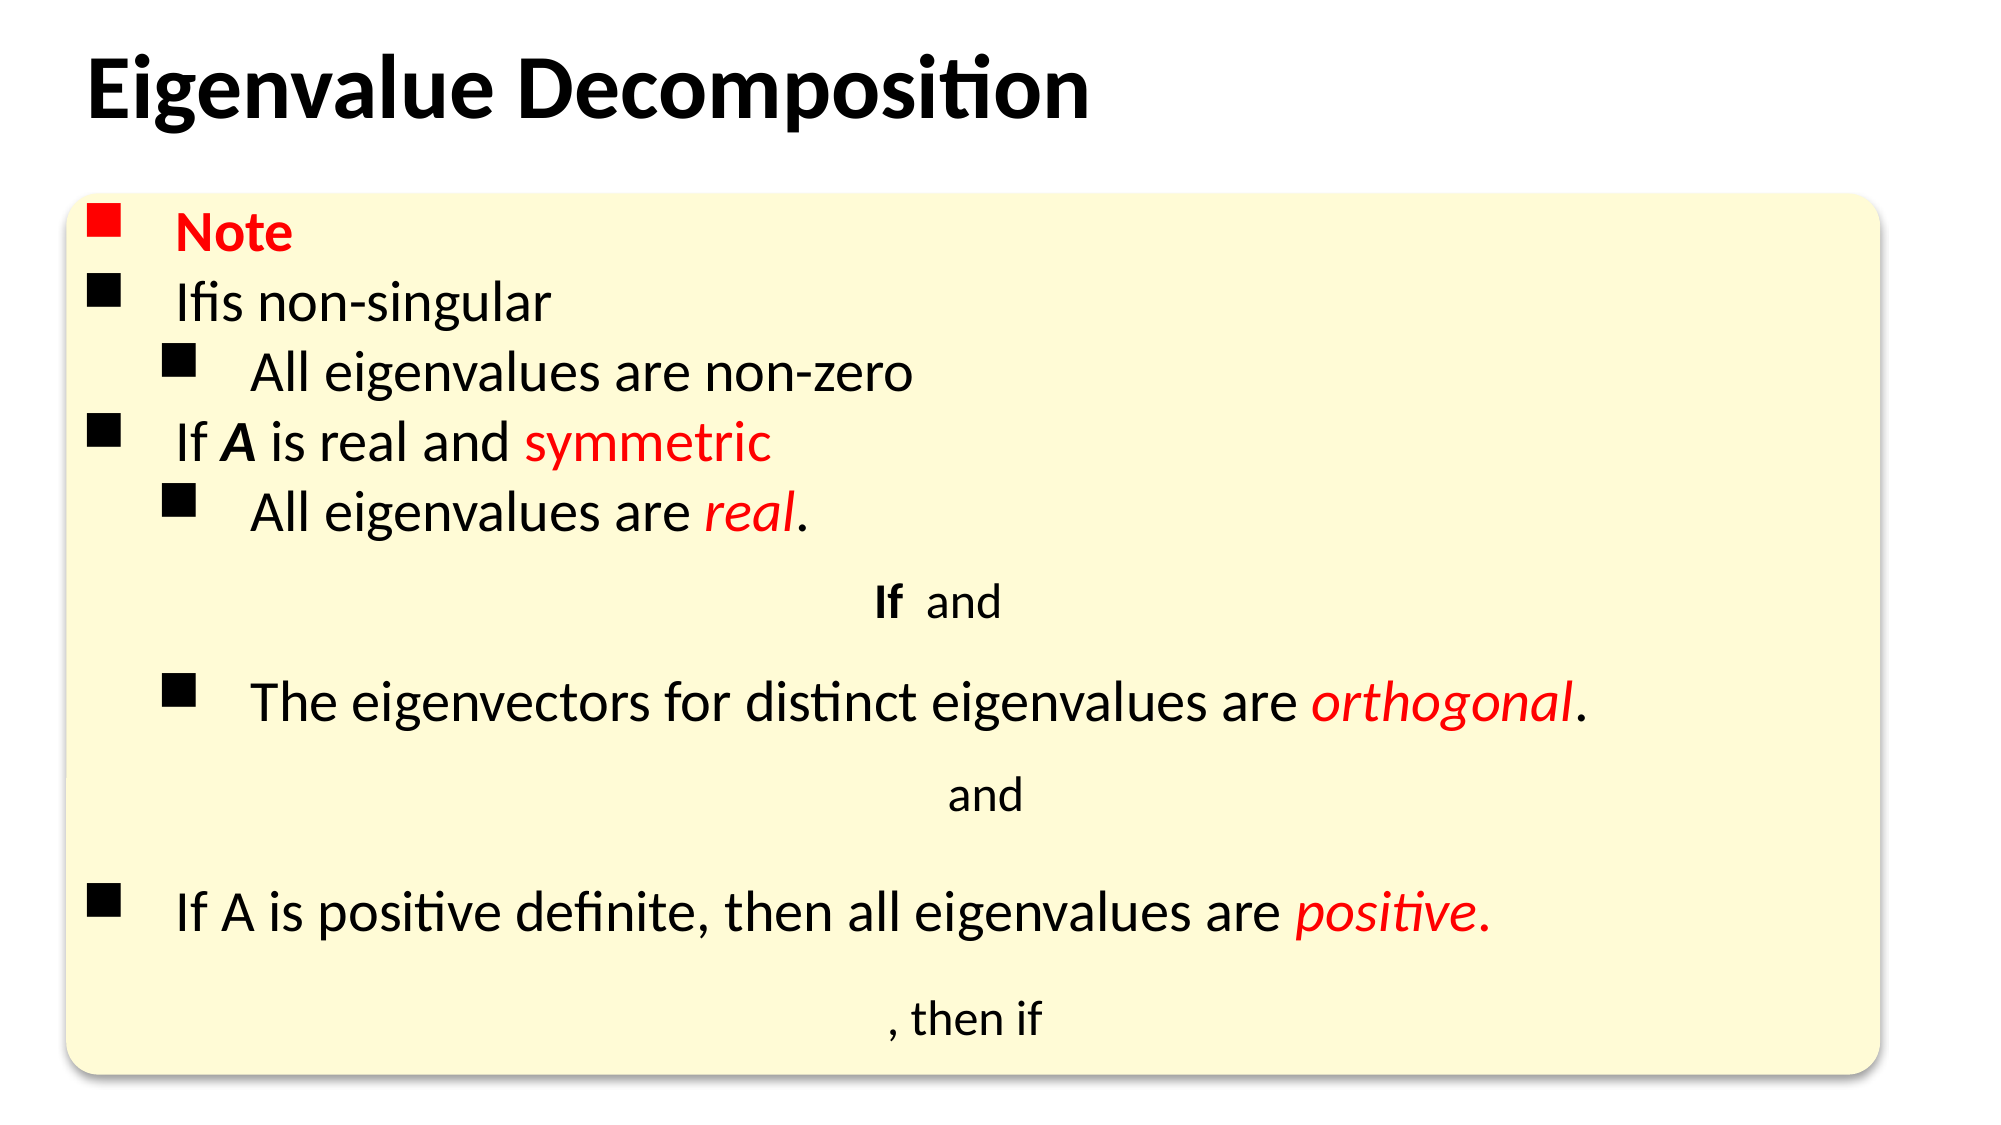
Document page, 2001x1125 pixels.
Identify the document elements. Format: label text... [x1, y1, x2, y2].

text_box Eigenvalue Decomposition [72, 19, 1108, 145]
text_box [66, 193, 1881, 1075]
